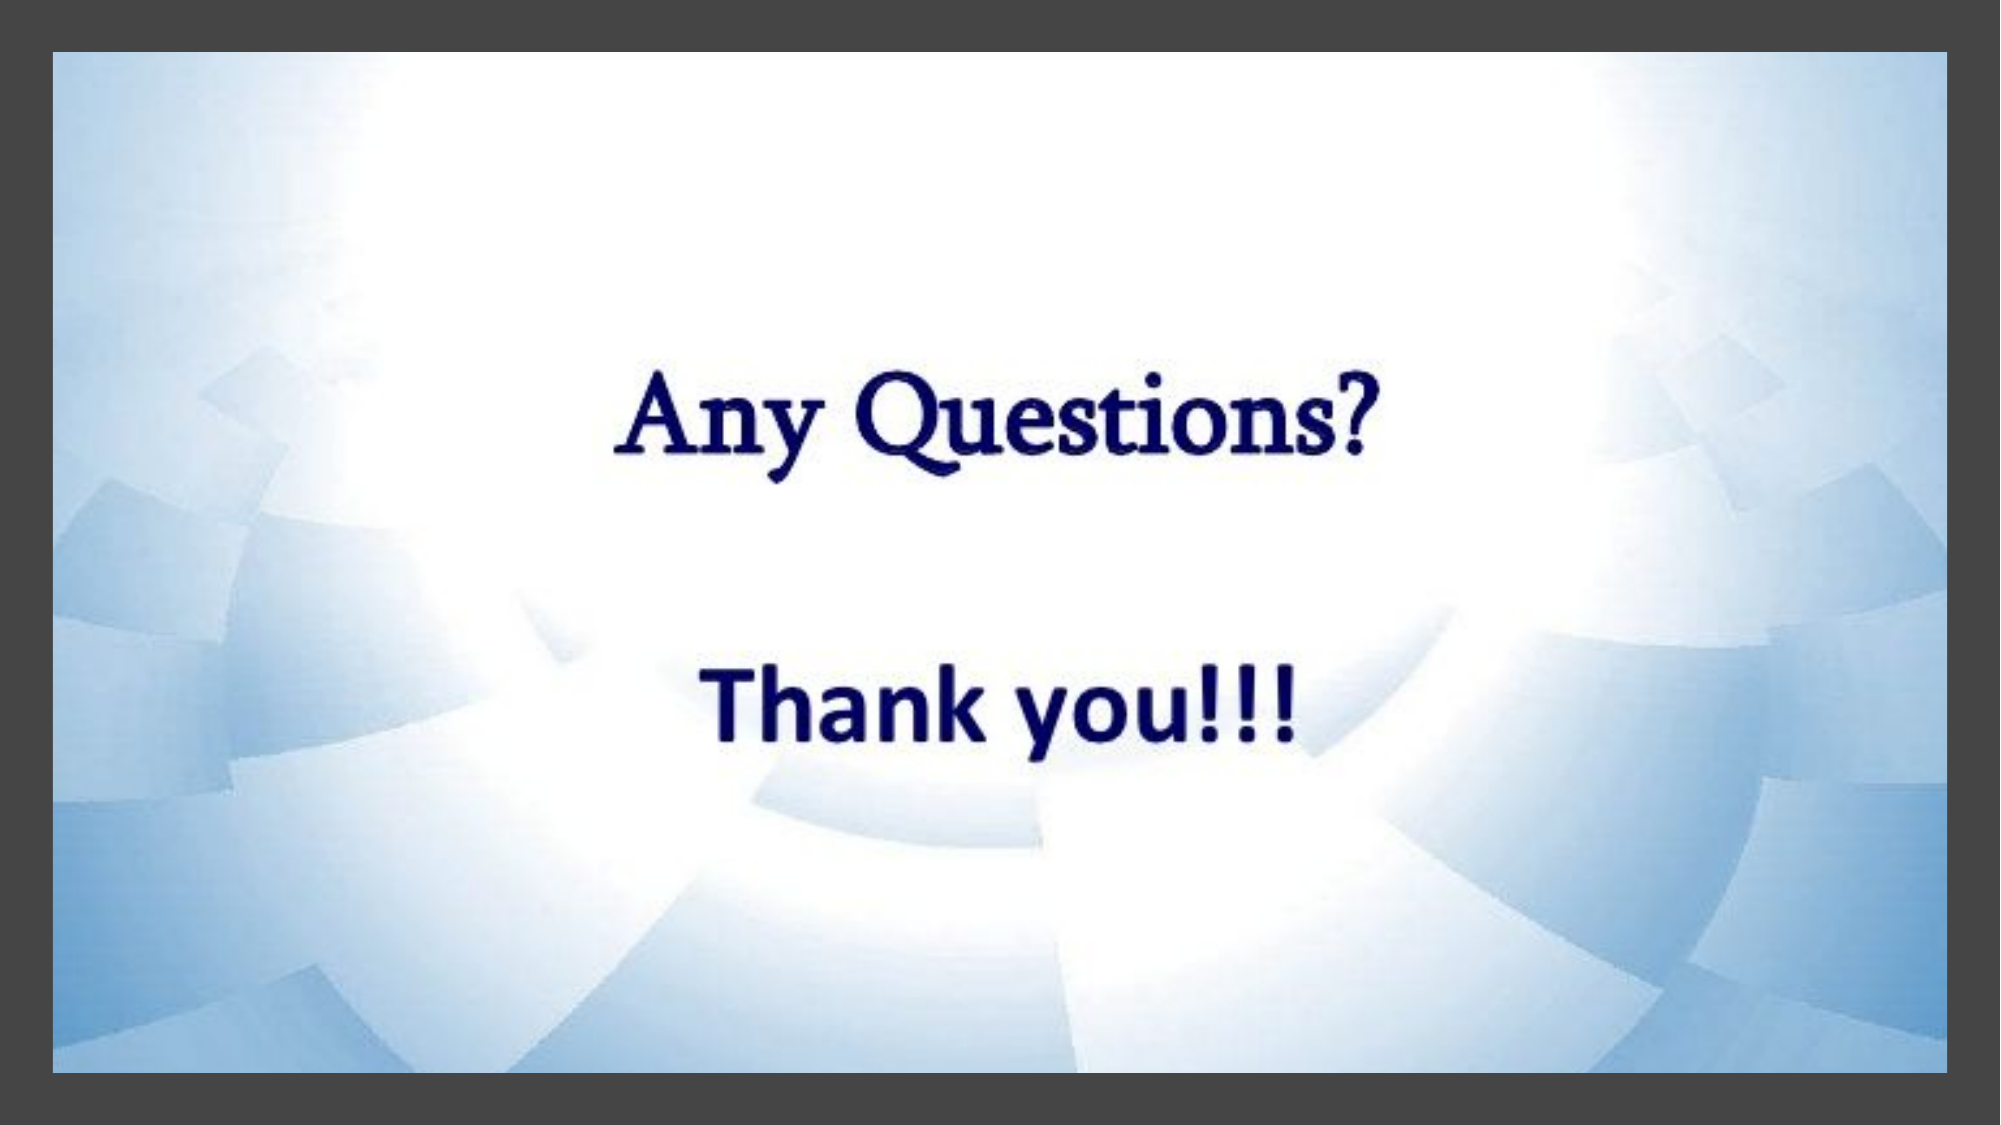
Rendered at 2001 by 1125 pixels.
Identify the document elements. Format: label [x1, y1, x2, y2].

picture [52, 52, 1948, 1073]
